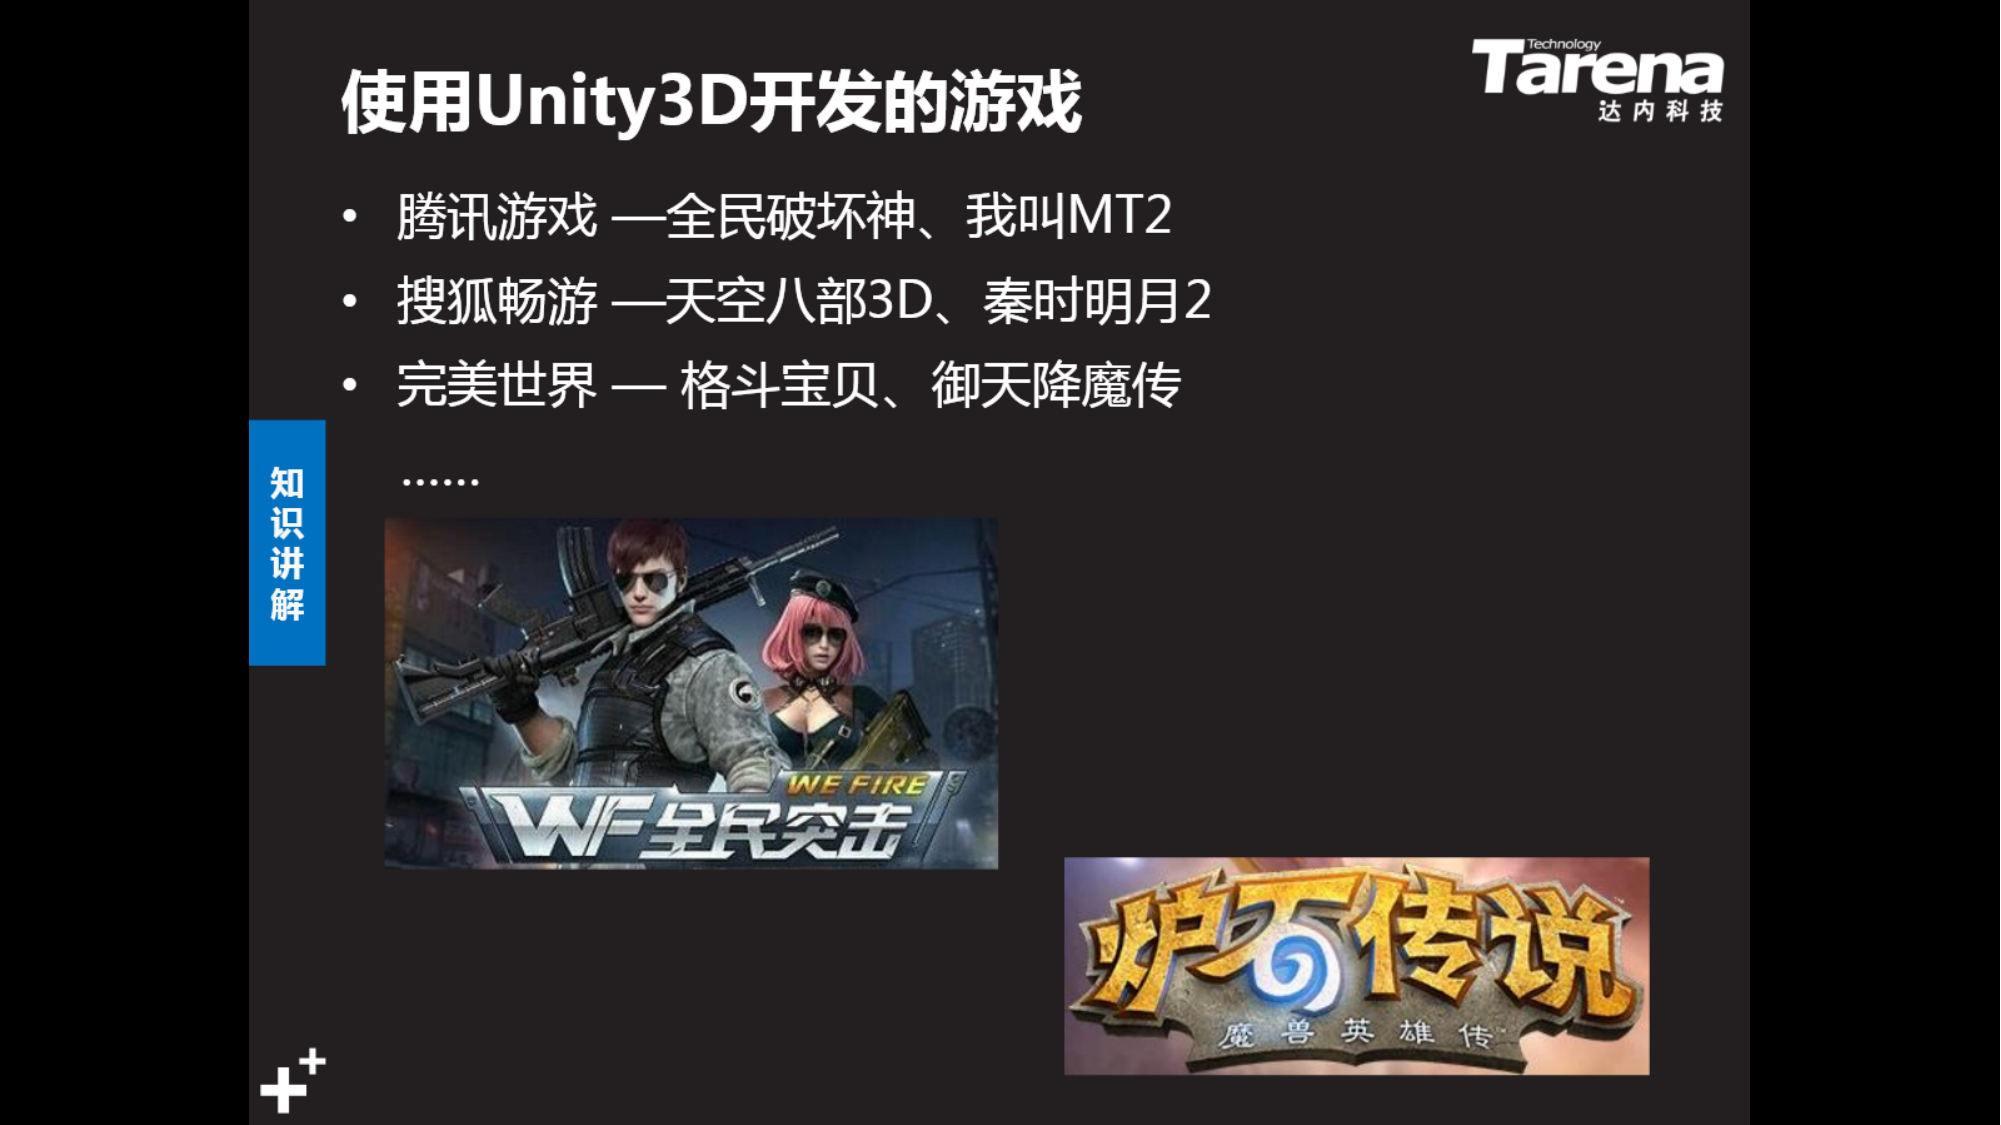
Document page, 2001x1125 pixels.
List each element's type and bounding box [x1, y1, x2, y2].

picture [249, 0, 1750, 1125]
